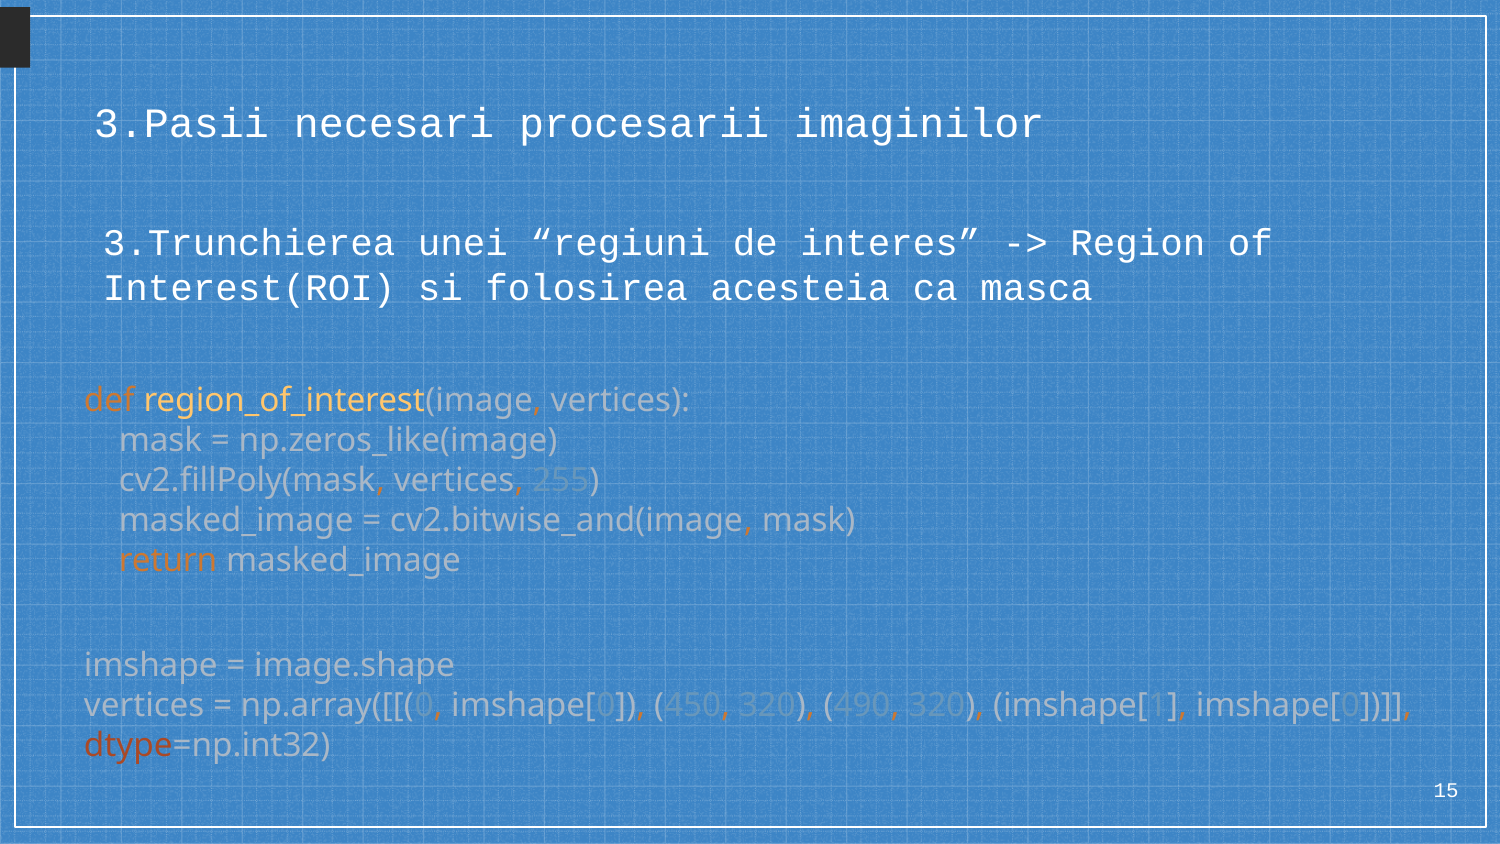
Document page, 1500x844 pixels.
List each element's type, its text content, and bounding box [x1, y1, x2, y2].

picture [0, 0, 1500, 844]
picture [16, 17, 1485, 826]
slide_number 15 [1398, 761, 1474, 810]
list 3.Trunchierea unei “regiuni de interes” -> Region of Interest(ROI) si folosirea acesteia ca masca def region_of_interest(image, vertices): mask = np.zeros_like(image) cv2.fillPoly(mask, vertices, 255) masked_image = cv2.bitwise_and(image, mask) return masked_image imshape = image.shape vertices = np.array([[(0, imshape[0]), (450, 320), (490, 320), (imshape[1], imshape[0])]], dtype=np.int32) [69, 203, 1428, 815]
title 3.Pasii necesari procesarii imaginilor [66, 81, 1417, 149]
text_box [0, 7, 31, 68]
